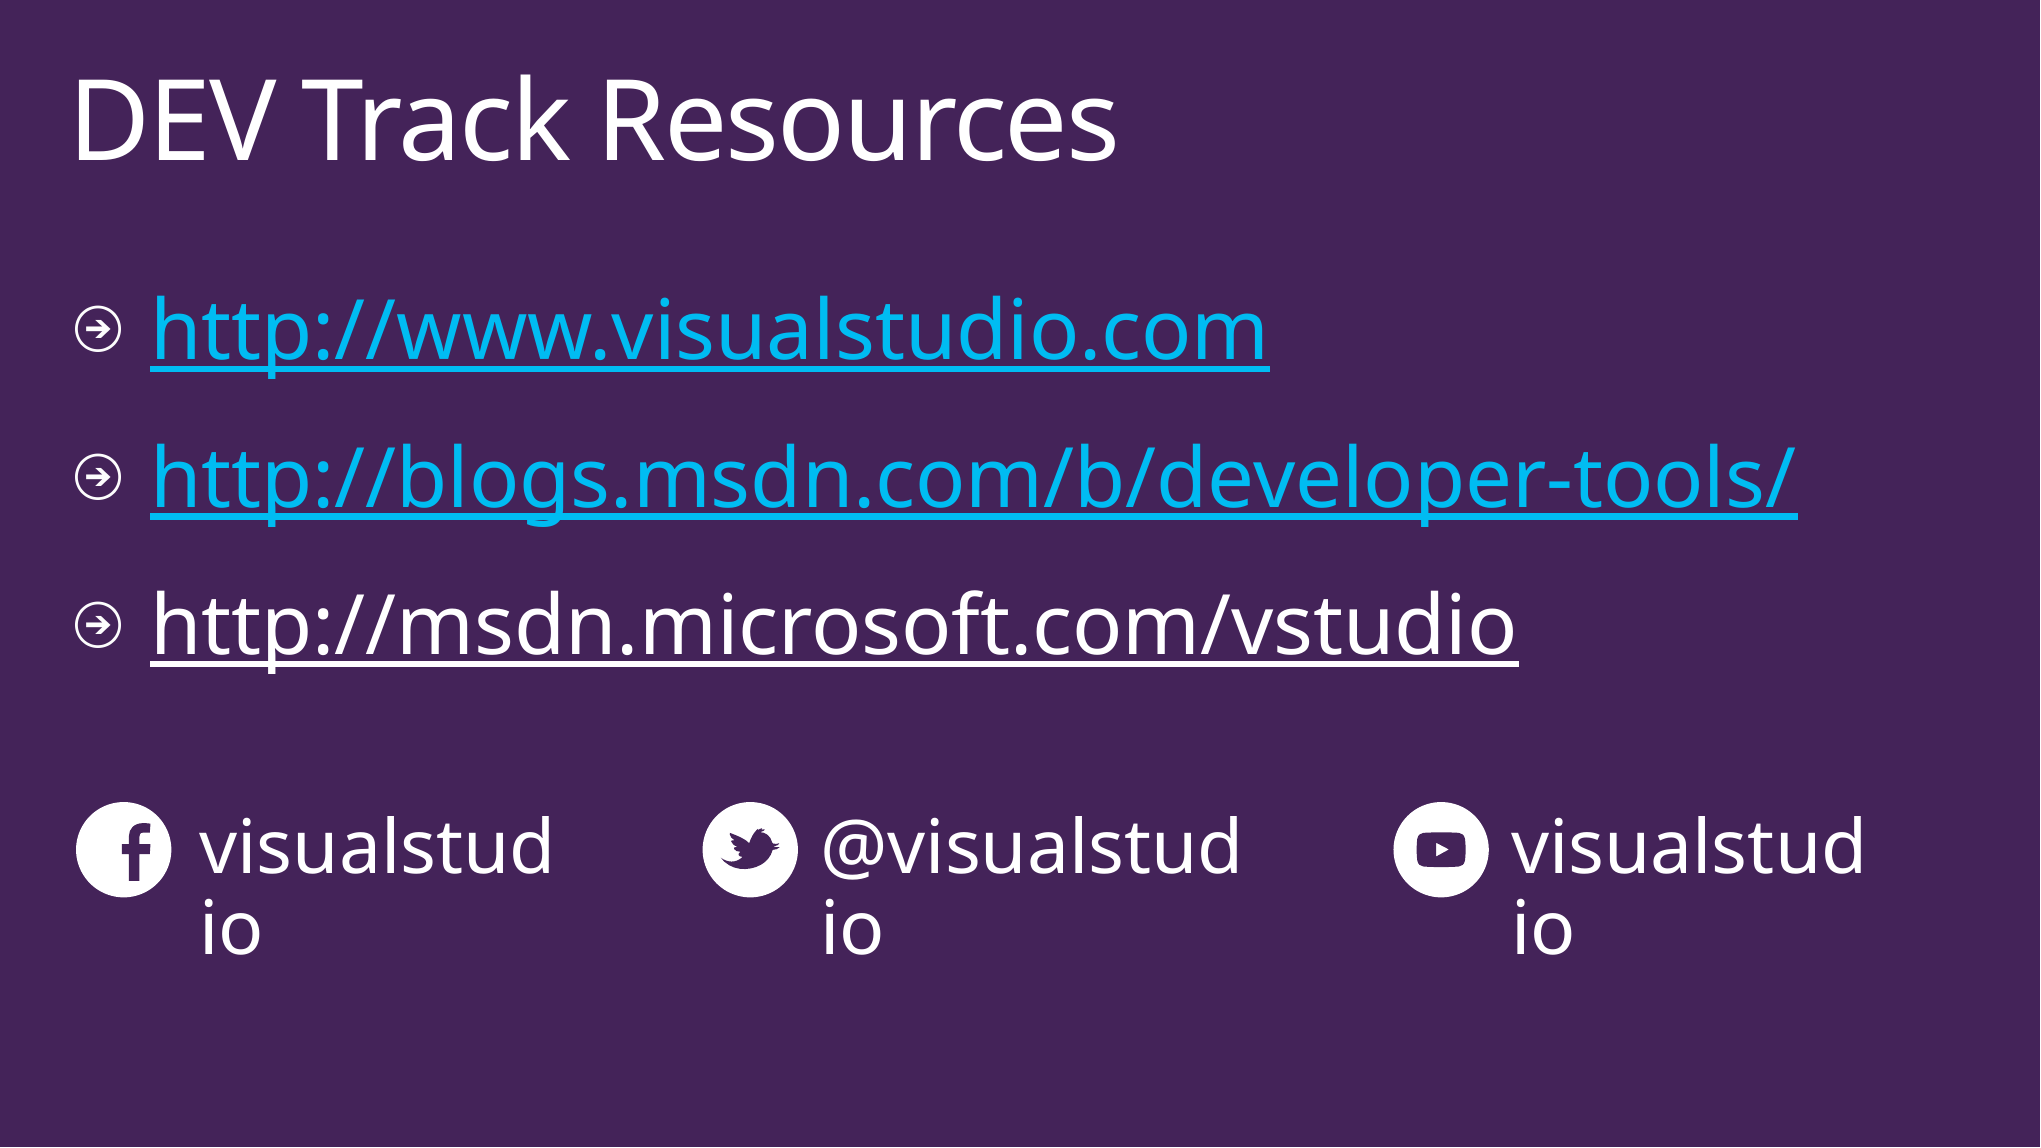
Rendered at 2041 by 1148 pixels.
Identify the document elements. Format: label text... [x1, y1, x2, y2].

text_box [1394, 793, 1900, 906]
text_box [703, 793, 1280, 906]
picture [75, 441, 134, 500]
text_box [77, 793, 589, 906]
list http://www.visualstudio.com http://blogs.msdn.com/b/developer-tools/ http://msdn.microsoft.com/vstudio [45, 253, 1996, 668]
picture [75, 293, 134, 352]
title DEV Track Resources [45, 48, 1996, 199]
picture [75, 589, 134, 648]
